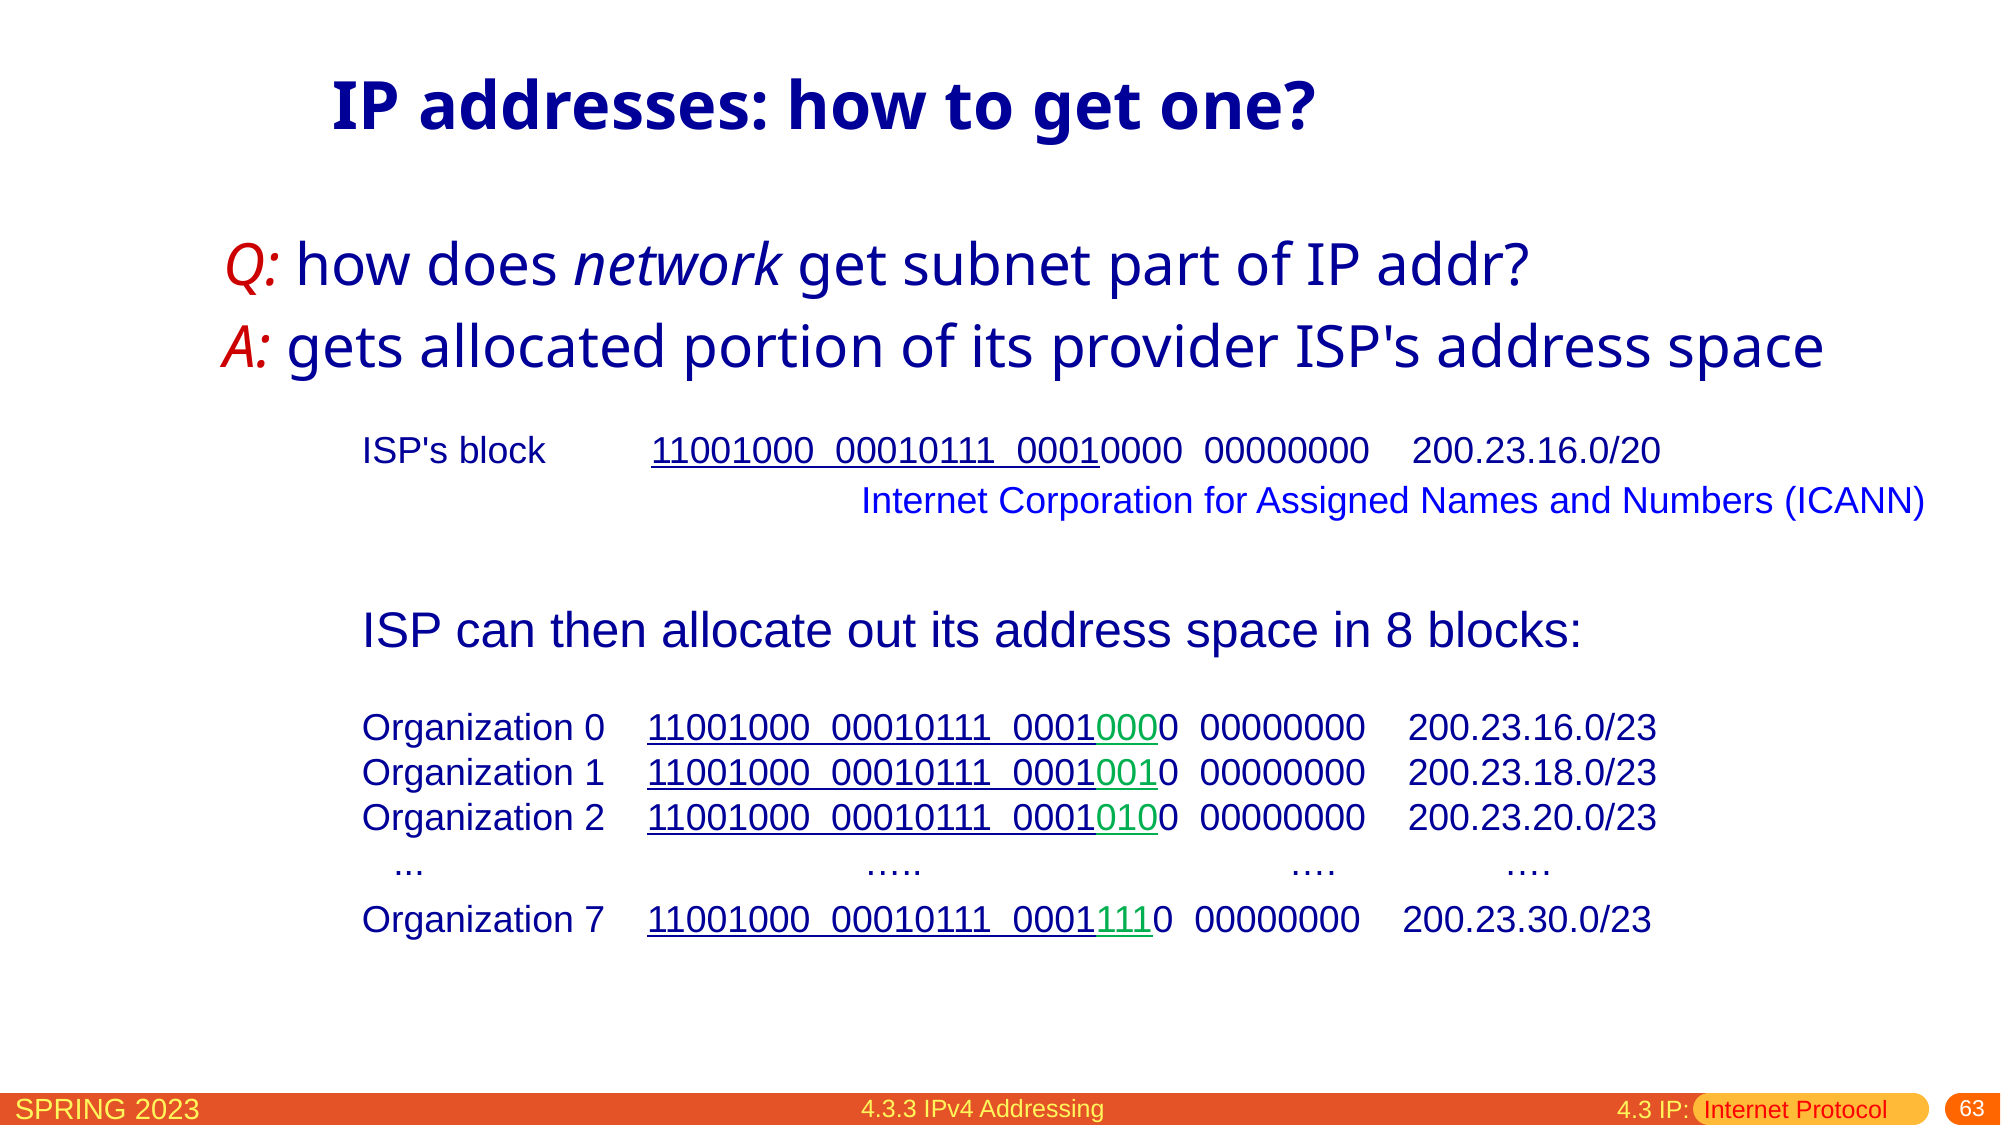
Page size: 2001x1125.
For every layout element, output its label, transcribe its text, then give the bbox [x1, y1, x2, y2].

text_box Internet Corporation for Assigned Names and Numbers (ICANN) [846, 468, 1969, 528]
title IP addresses: how to get one? [317, 26, 1593, 180]
text_box 4.3.3 IPv4 Addressing [846, 1085, 1281, 1125]
text_box ISP can then allocate out its address space in 8 blocks: Organization 0 11001000 00010111 00010000 00000000 200.23.16.0/23 Organization 1 11001000 00010111 00010010 00000000 200.23.18.0/23 Organization 2 11001000 00010111 00010100 00000000 200.23.20.0/23 ... ….. …. …. Organization 7 11001000 00010111 00011110 00000000 200.23.30.0/23 [347, 590, 1750, 996]
text_box ISP's block 11001000 00010111 00010000 00000000 200.23.16.0/20 [347, 419, 1750, 479]
text_box 4.3 IP: Internet Protocol [1602, 1086, 1934, 1125]
list Q: how does network get subnet part of IP addr? A: gets allocated portion of its provider ISP's address space [208, 220, 1934, 421]
